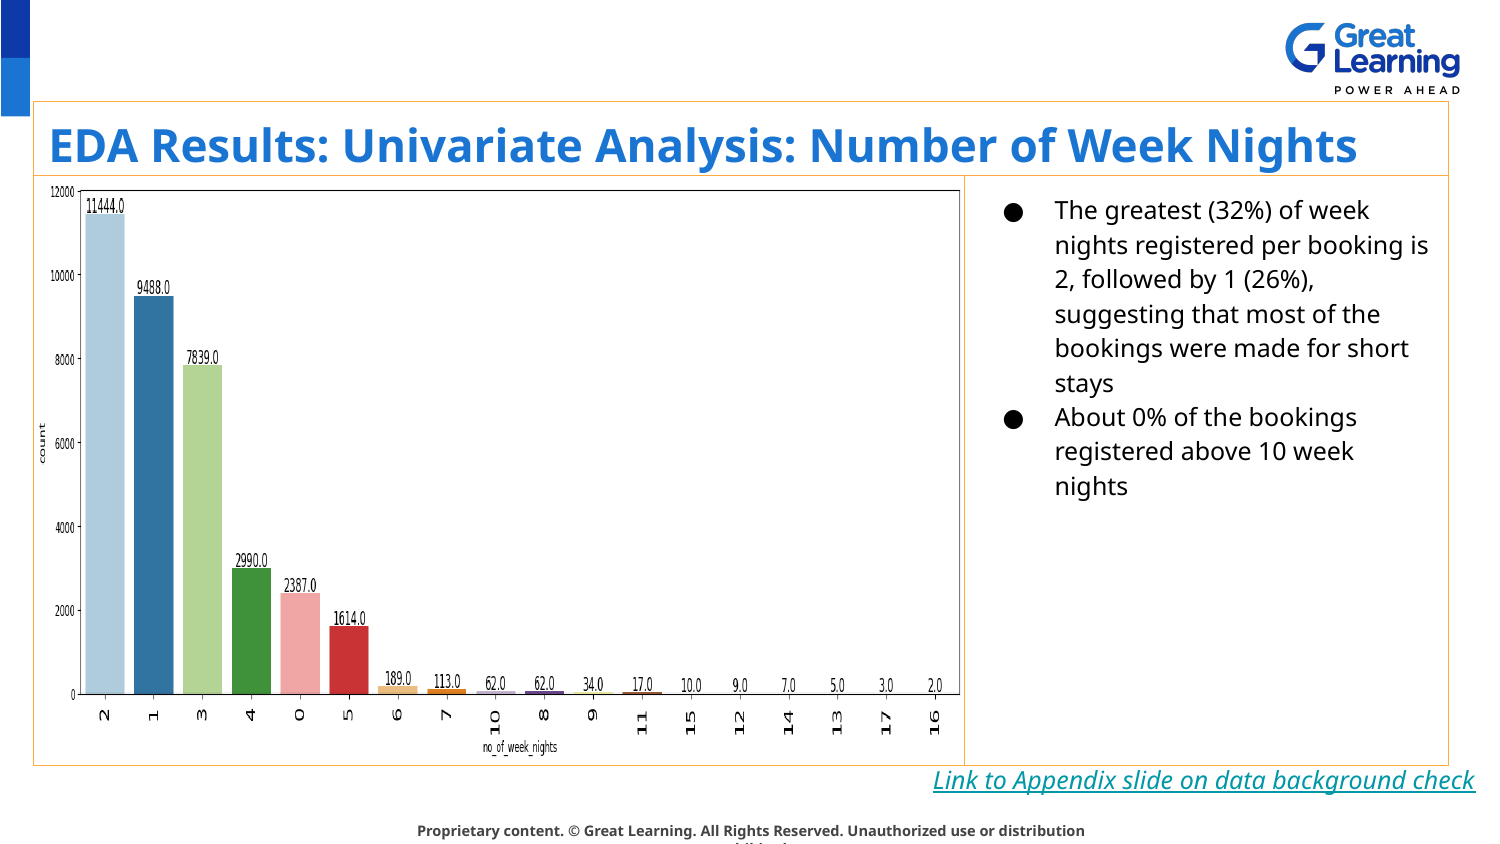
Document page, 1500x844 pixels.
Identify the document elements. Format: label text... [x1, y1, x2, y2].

picture [1258, 11, 1487, 106]
title EDA Results: Univariate Analysis: Number of Week Nights [33, 101, 1449, 175]
picture [32, 175, 965, 766]
list The greatest (32%) of week nights registered per booking is 2, followed by 1 (26%), suggesting that most of the bookings were made for short stays About 0% of the bookings registered above 10 week nights [967, 175, 1449, 749]
text_box Link to Appendix slide on data background check [668, 749, 1491, 814]
